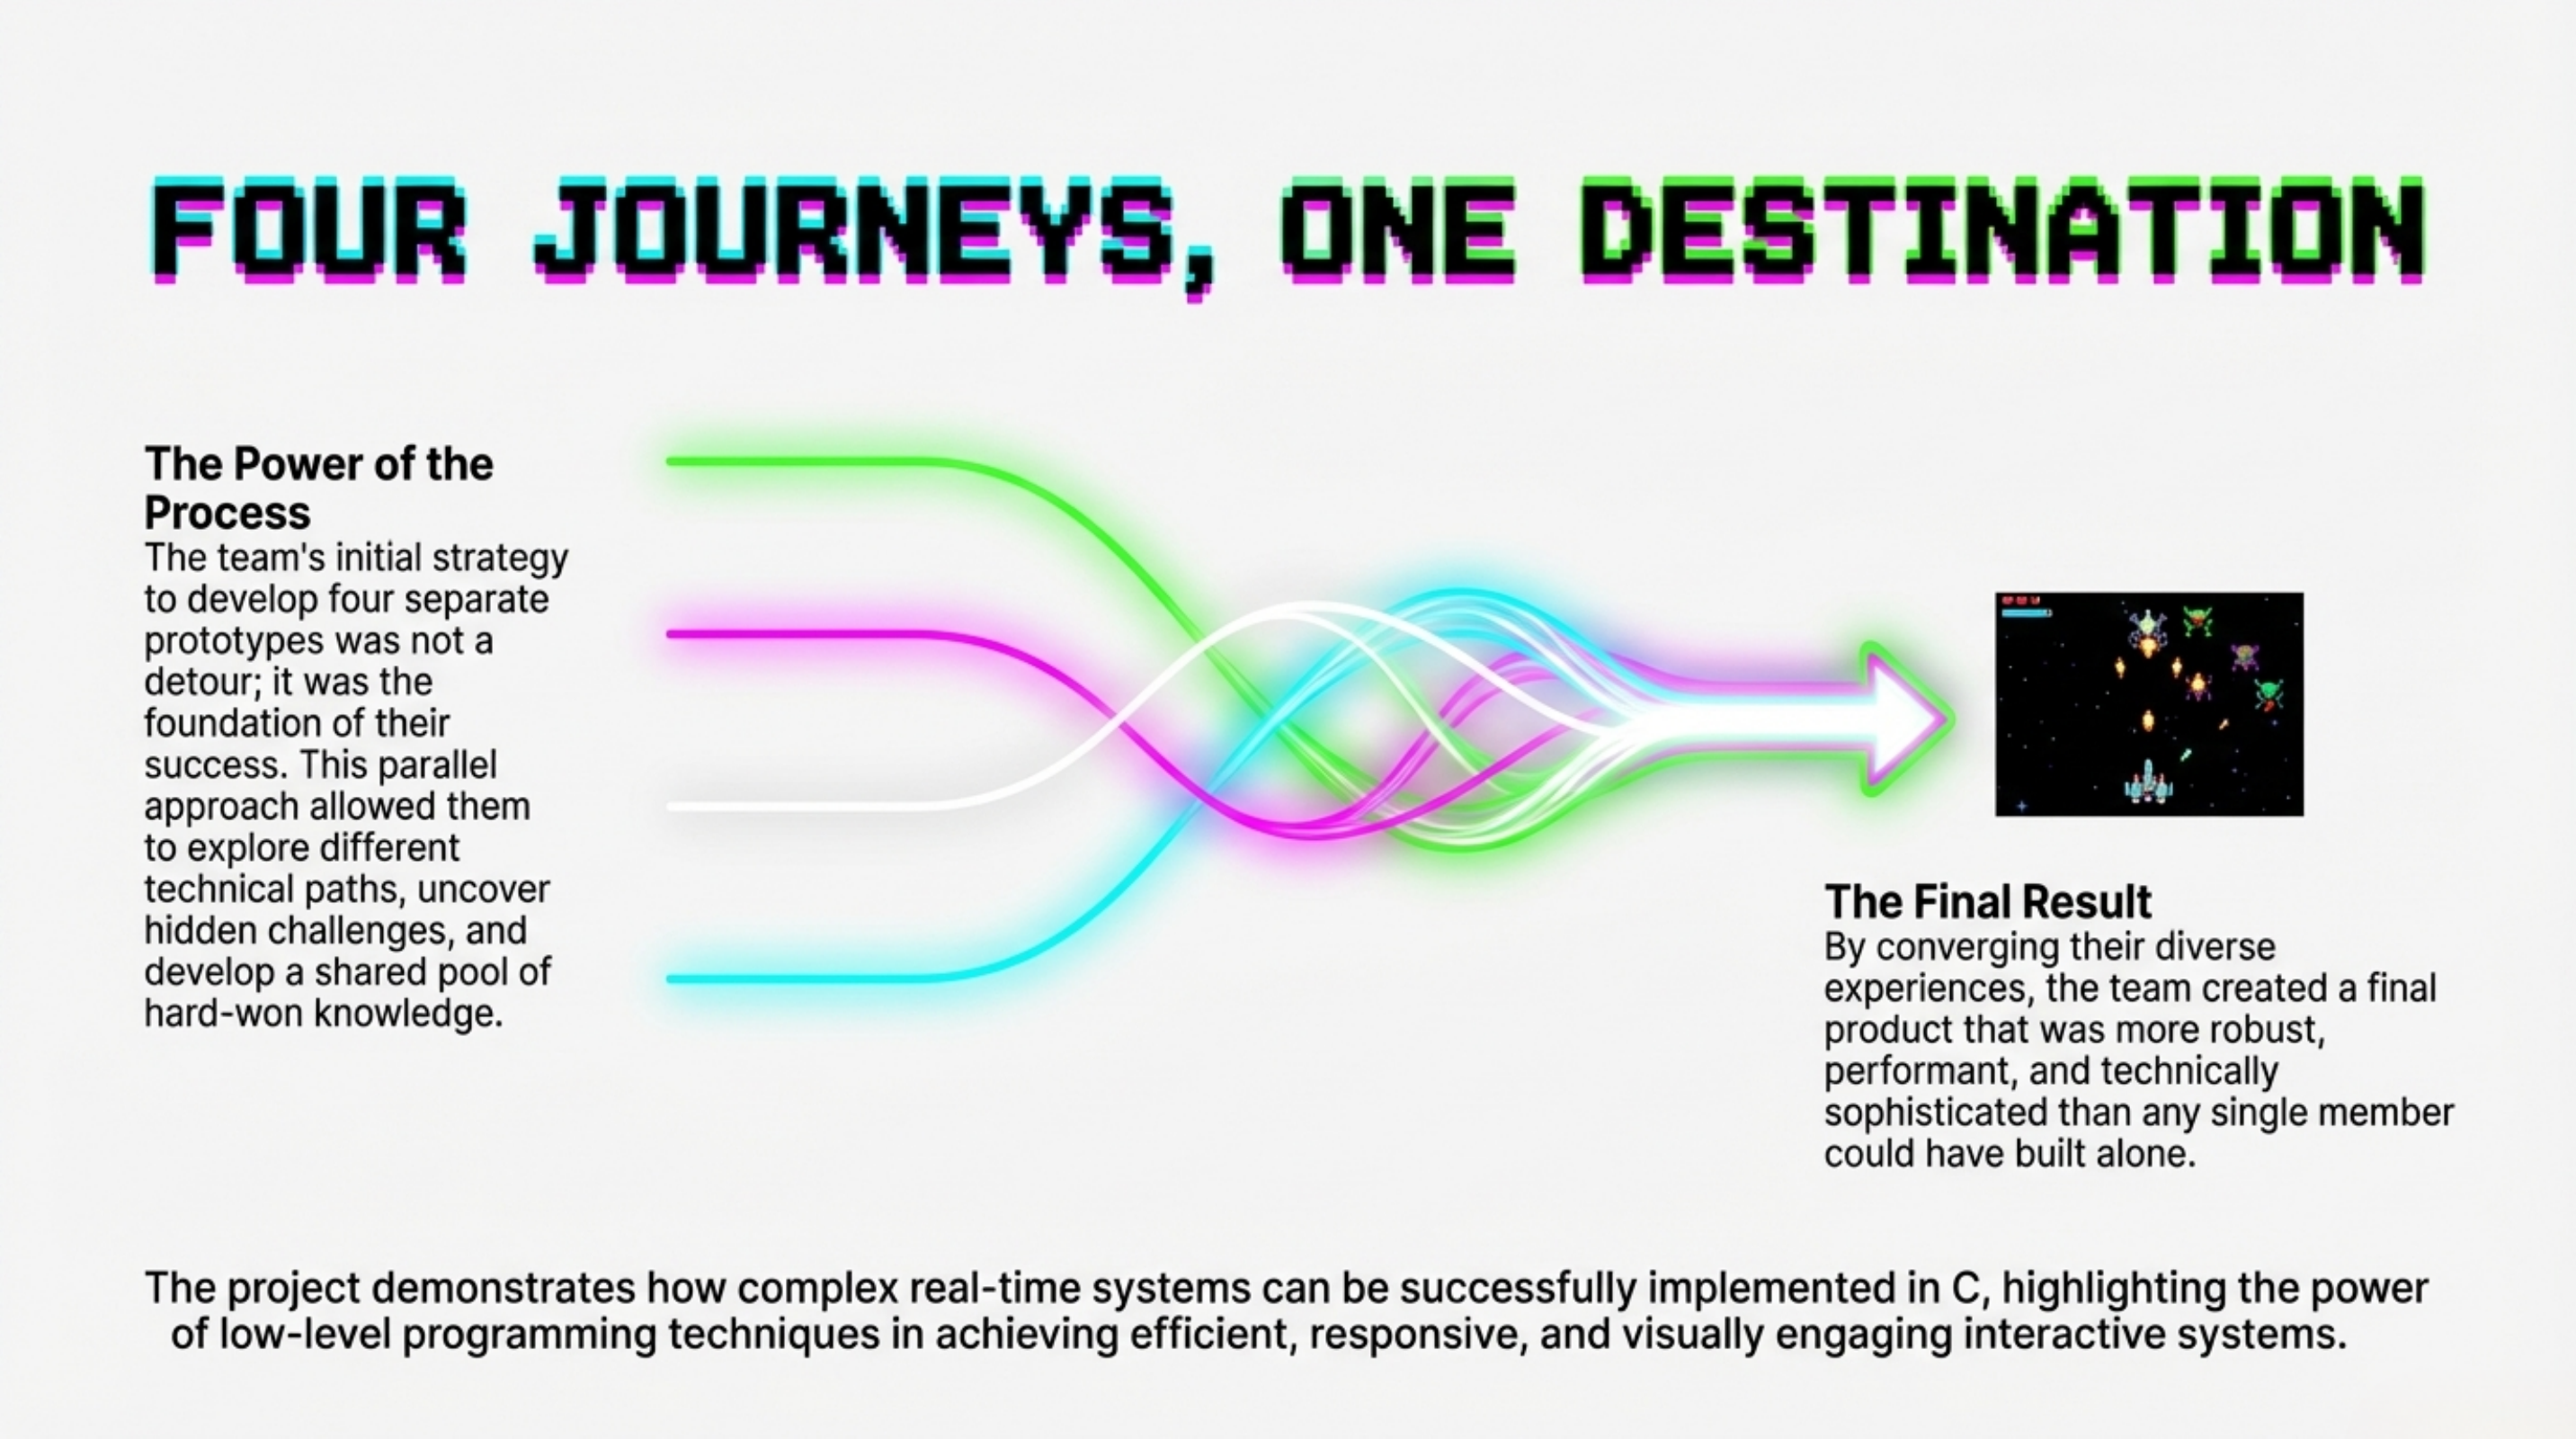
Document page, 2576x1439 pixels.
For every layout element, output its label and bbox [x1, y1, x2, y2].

text_box [0, 0, 2576, 1439]
